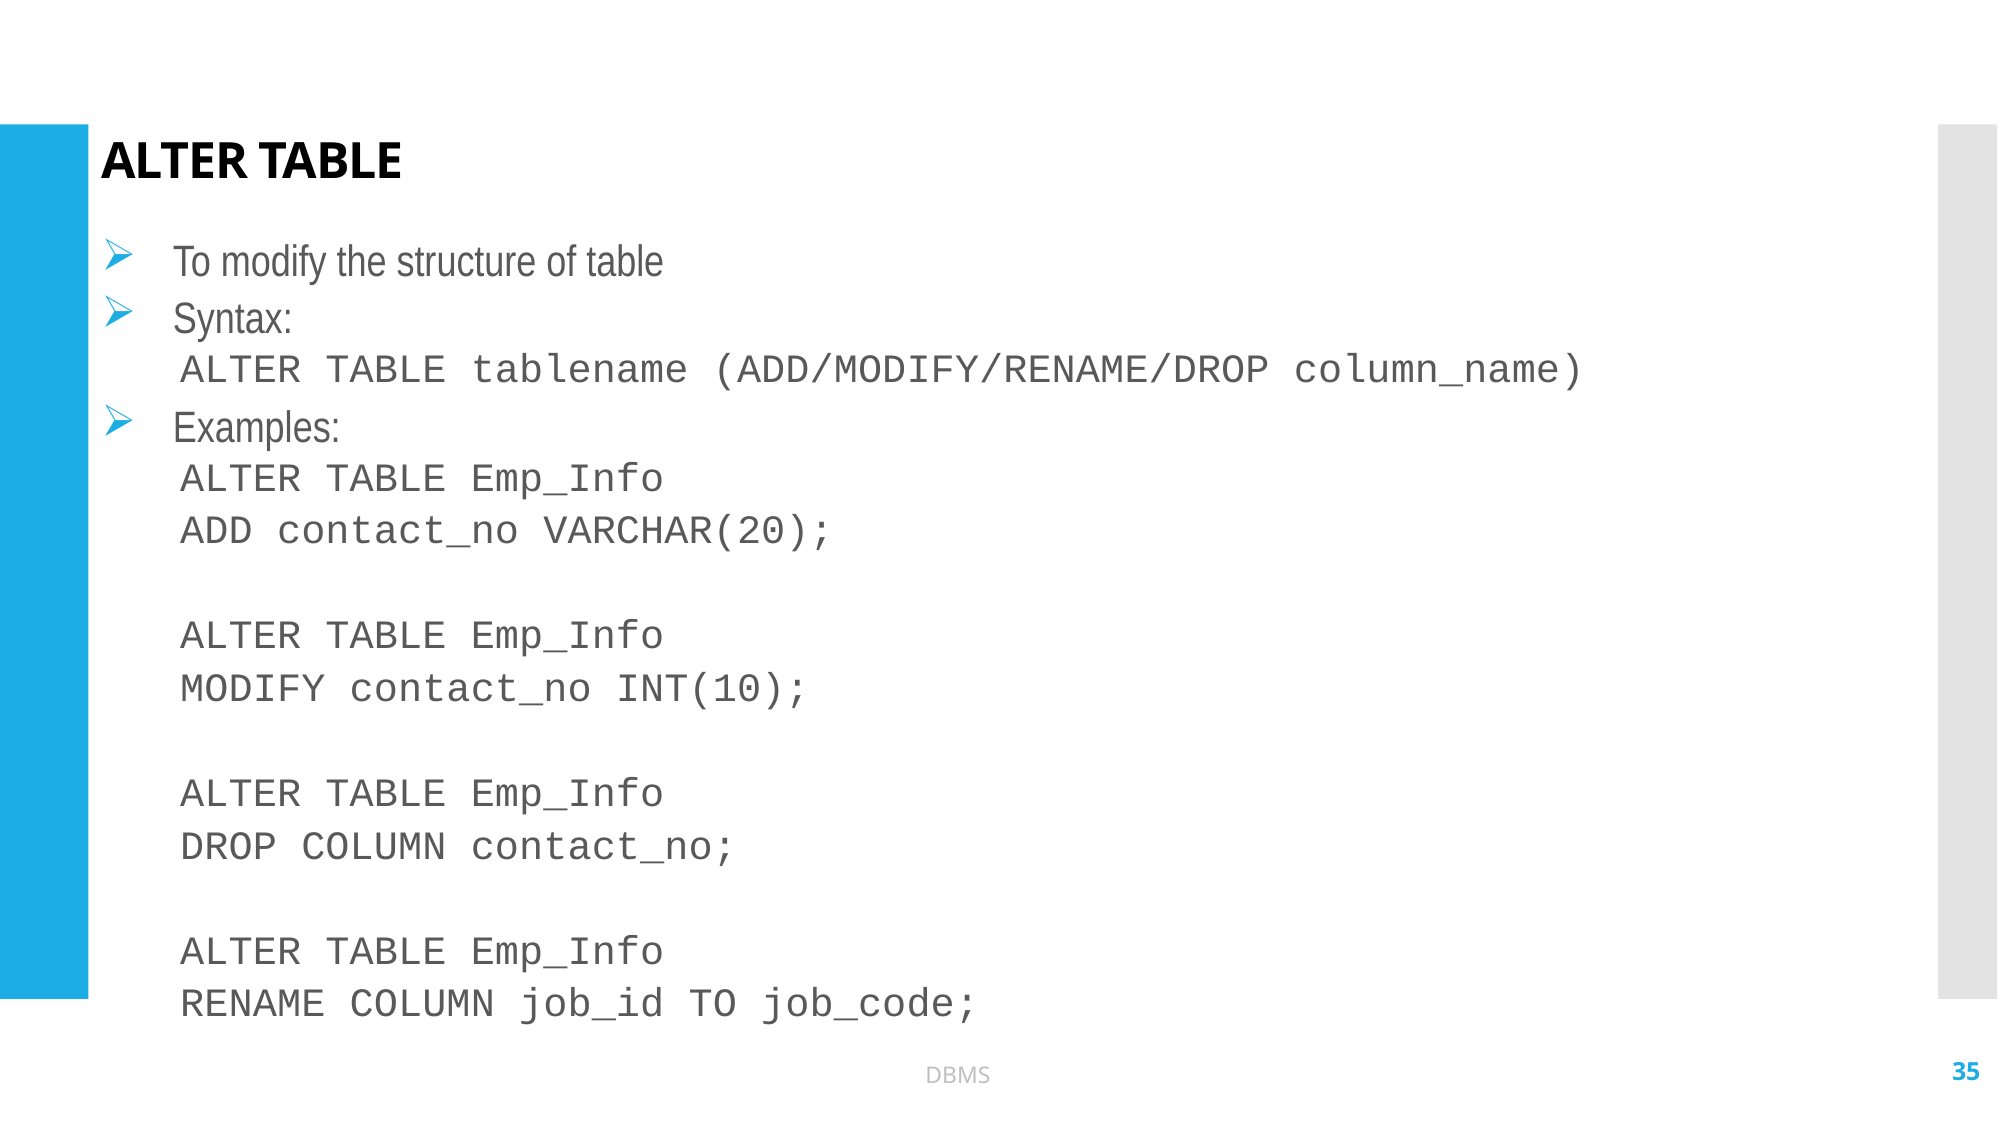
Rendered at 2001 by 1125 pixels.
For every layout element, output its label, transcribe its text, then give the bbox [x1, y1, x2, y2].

footer DBMS [473, 1046, 1443, 1107]
title ALTER TABLE [86, 128, 1653, 189]
list To modify the structure of table Syntax: ALTER TABLE tablename (ADD/MODIFY/RENAME/DROP column_name) Examples: ALTER TABLE Emp_Info ADD contact_no VARCHAR(20); ALTER TABLE Emp_Info MODIFY contact_no INT(10); ALTER TABLE Emp_Info DROP COLUMN contact_no; ALTER TABLE Emp_Info RENAME COLUMN job_id TO job_code; [86, 231, 1830, 1036]
slide_number 35 [1744, 1042, 1996, 1103]
